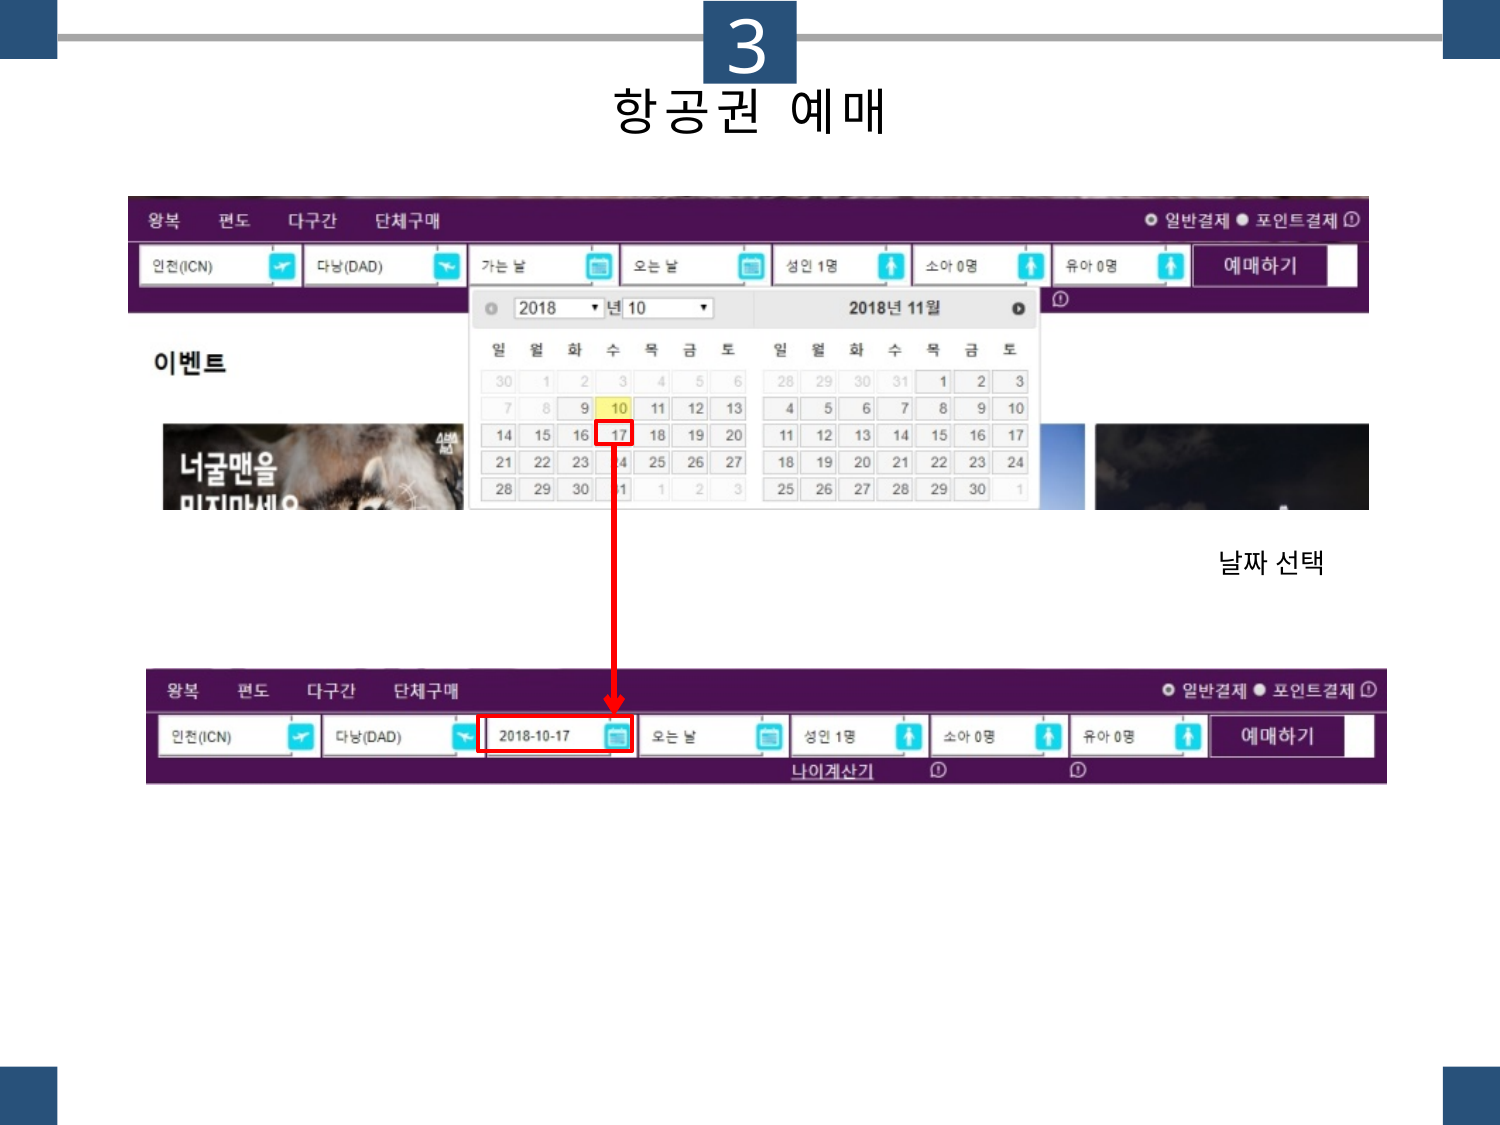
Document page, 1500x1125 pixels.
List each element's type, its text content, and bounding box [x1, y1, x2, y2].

text_box 날짜 선택 [1204, 538, 1369, 587]
text_box 항공권 예매 [436, 73, 1063, 148]
text_box [55, 32, 683, 43]
picture [145, 668, 1387, 785]
text_box 3 [683, 0, 814, 96]
text_box [814, 32, 1444, 43]
picture [128, 196, 1369, 511]
